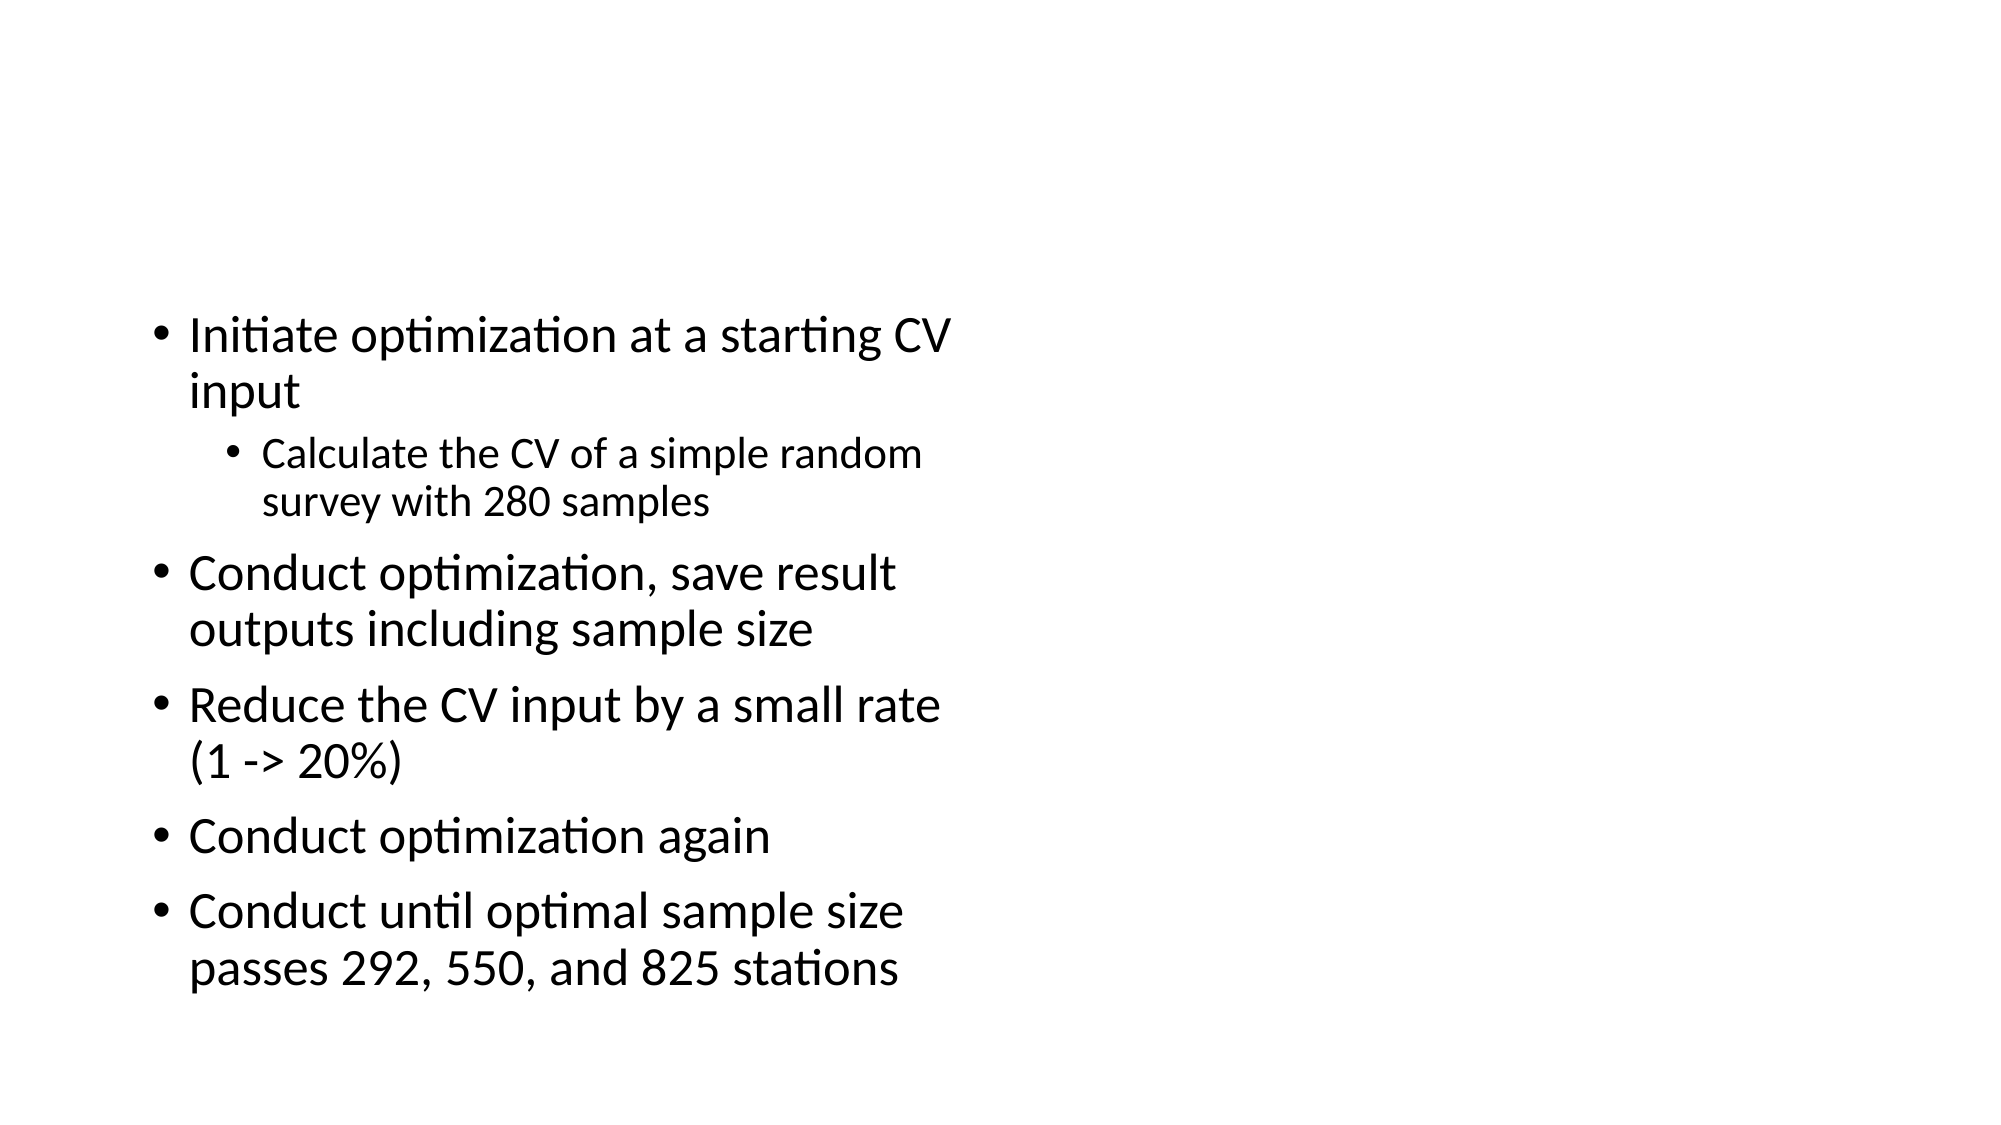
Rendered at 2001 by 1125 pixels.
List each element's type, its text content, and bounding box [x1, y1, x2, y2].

list Initiate optimization at a starting CV input Calculate the CV of a simple random survey with 280 samples Conduct optimization, save result outputs including sample size Reduce the CV input by a small rate (1 -> 20%) Conduct optimization again Conduct until optimal sample size passes 292, 550, and 825 stations [137, 299, 988, 1014]
